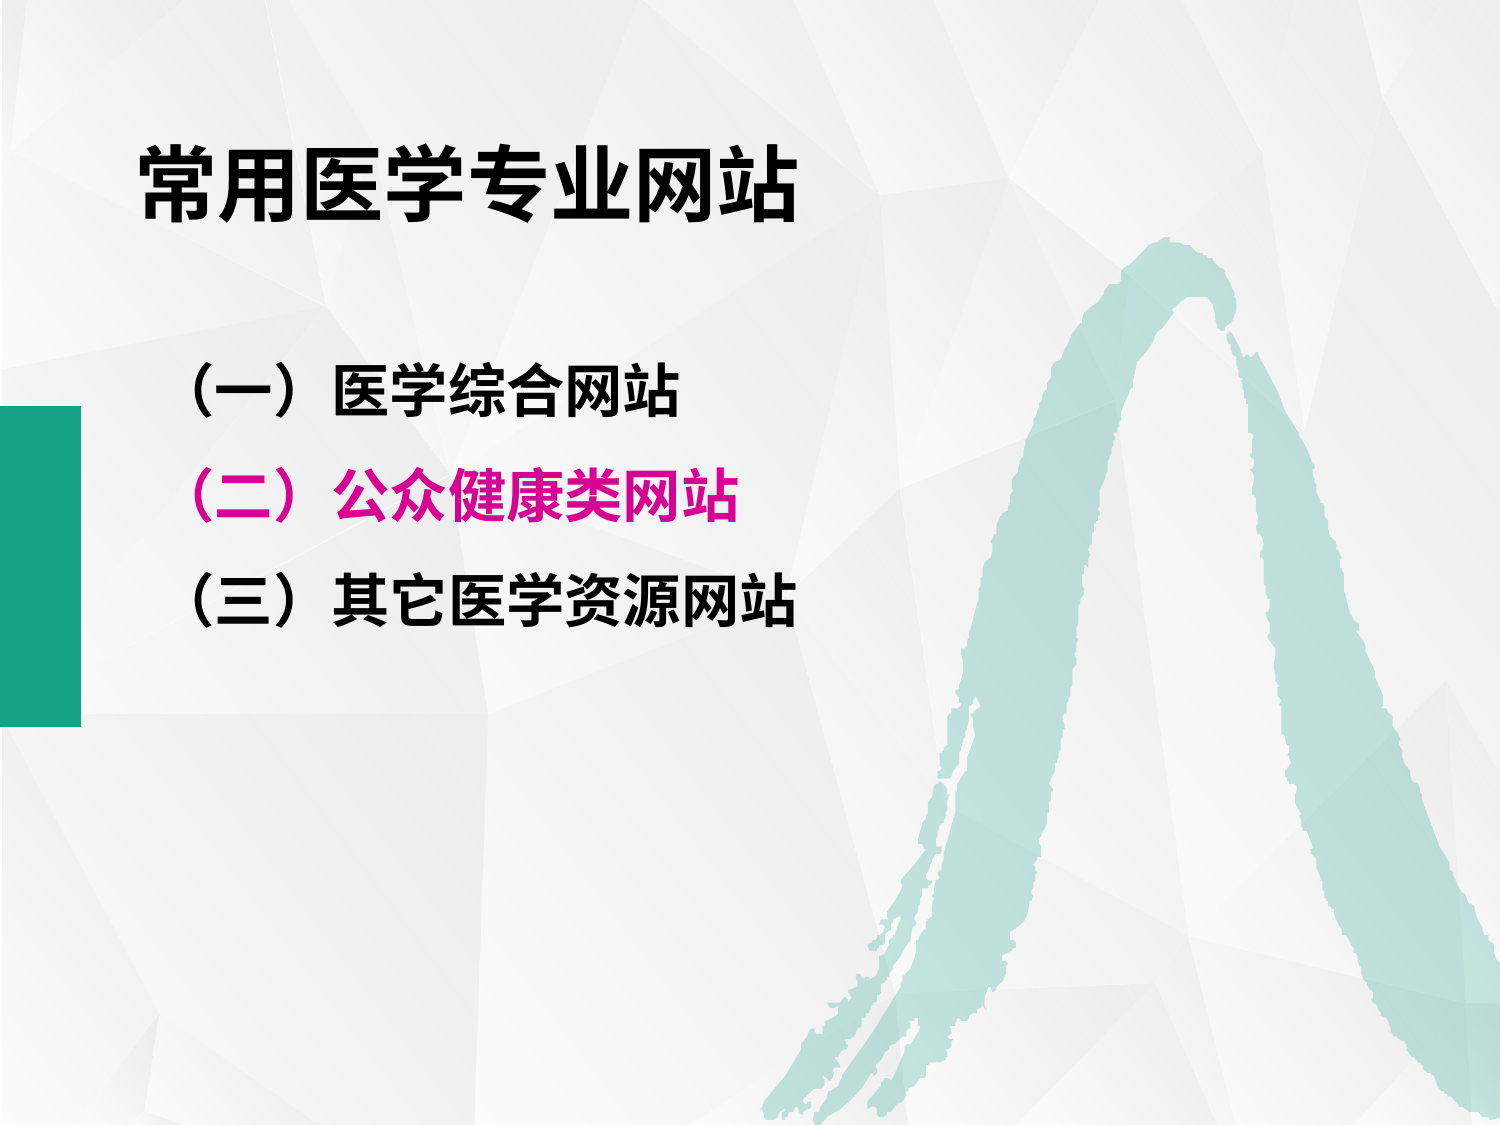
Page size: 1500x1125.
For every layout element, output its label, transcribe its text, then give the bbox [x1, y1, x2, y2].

text_box （一）医学综合网站 （二）公众健康类网站 （三）其它医学资源网站 [142, 312, 965, 732]
picture [0, 0, 1500, 1125]
list 常用医学专业网站 [119, 136, 1404, 287]
